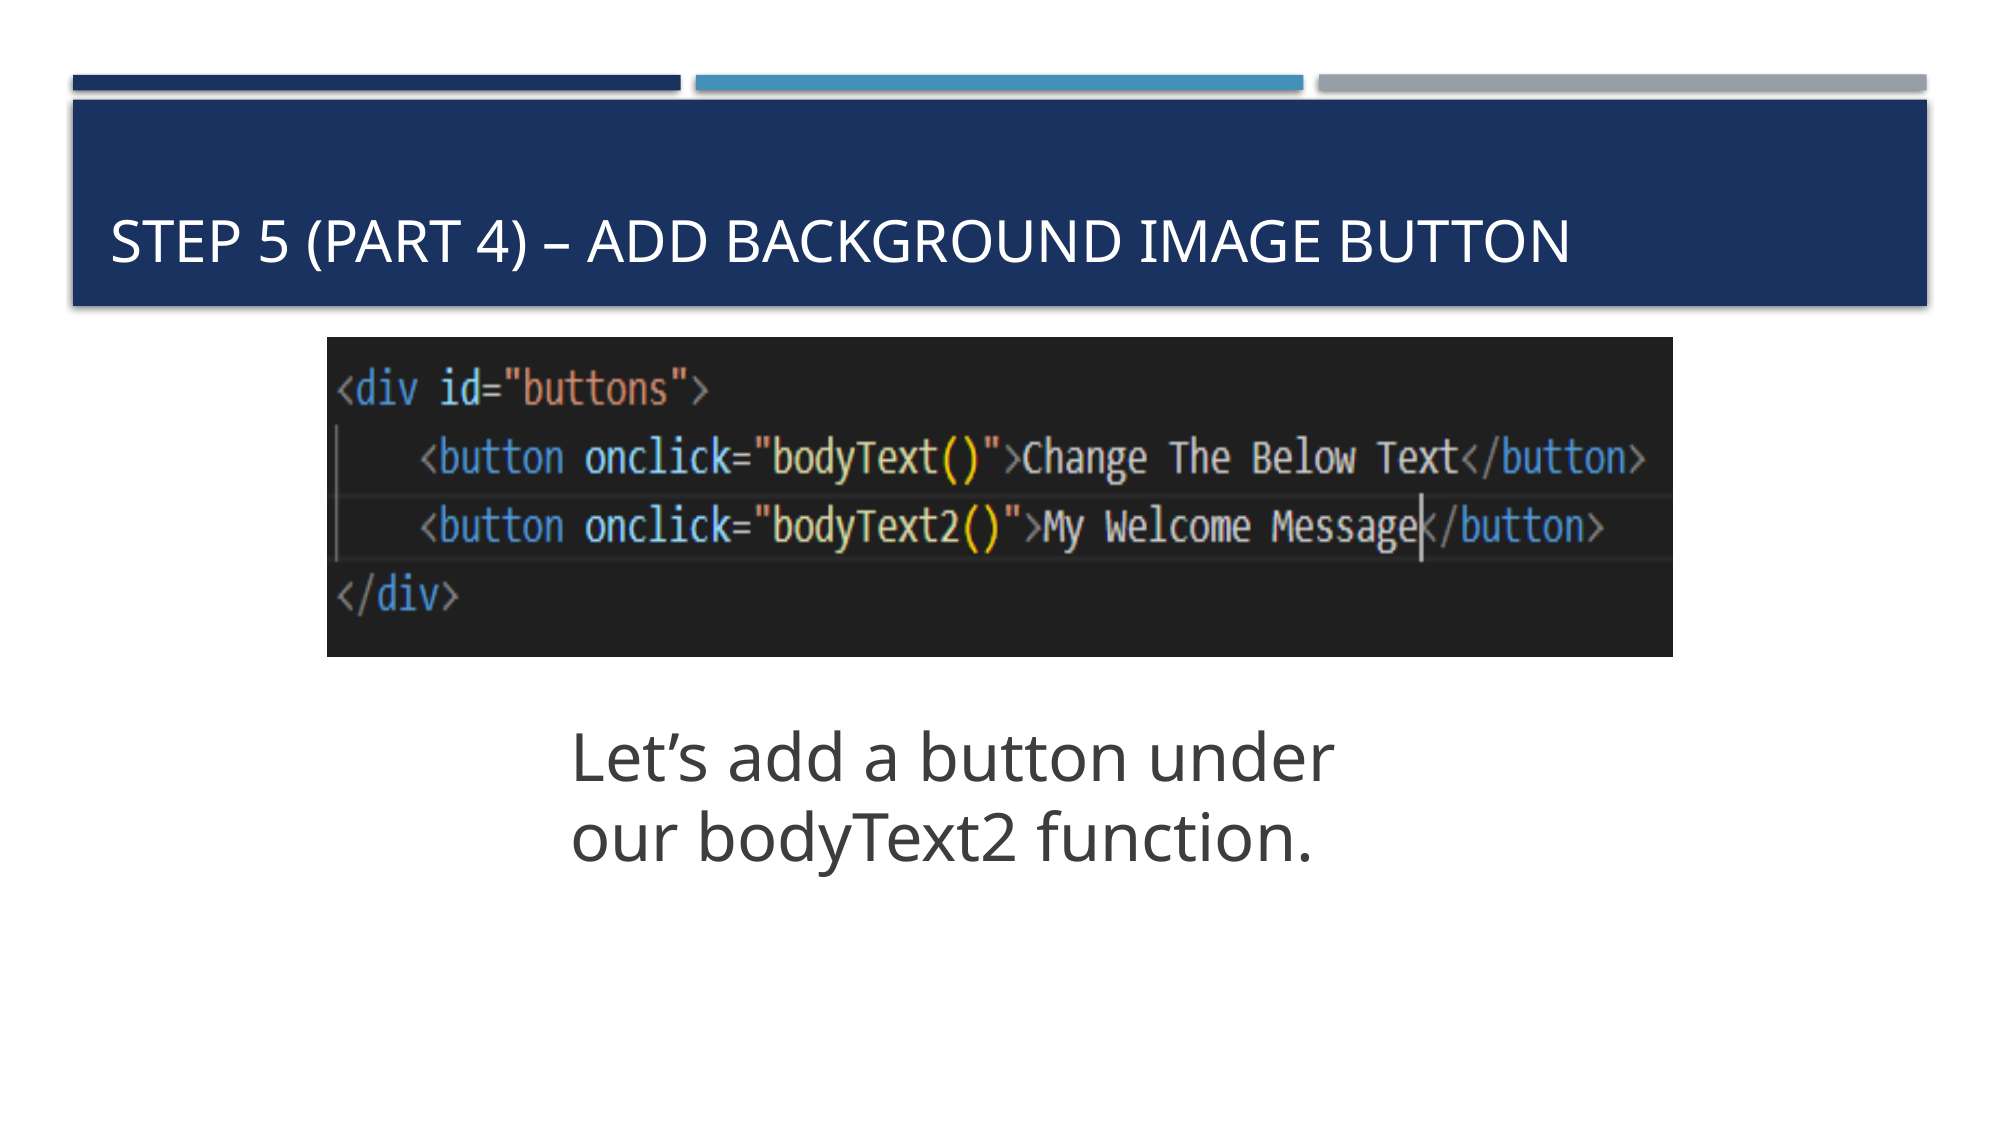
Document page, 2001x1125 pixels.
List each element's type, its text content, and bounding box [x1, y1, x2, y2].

picture [327, 336, 1673, 658]
text_box Let’s add a button under our bodyText2 function. [555, 667, 1445, 1093]
title Step 5 (part 4) – add background image button [95, 119, 1905, 282]
